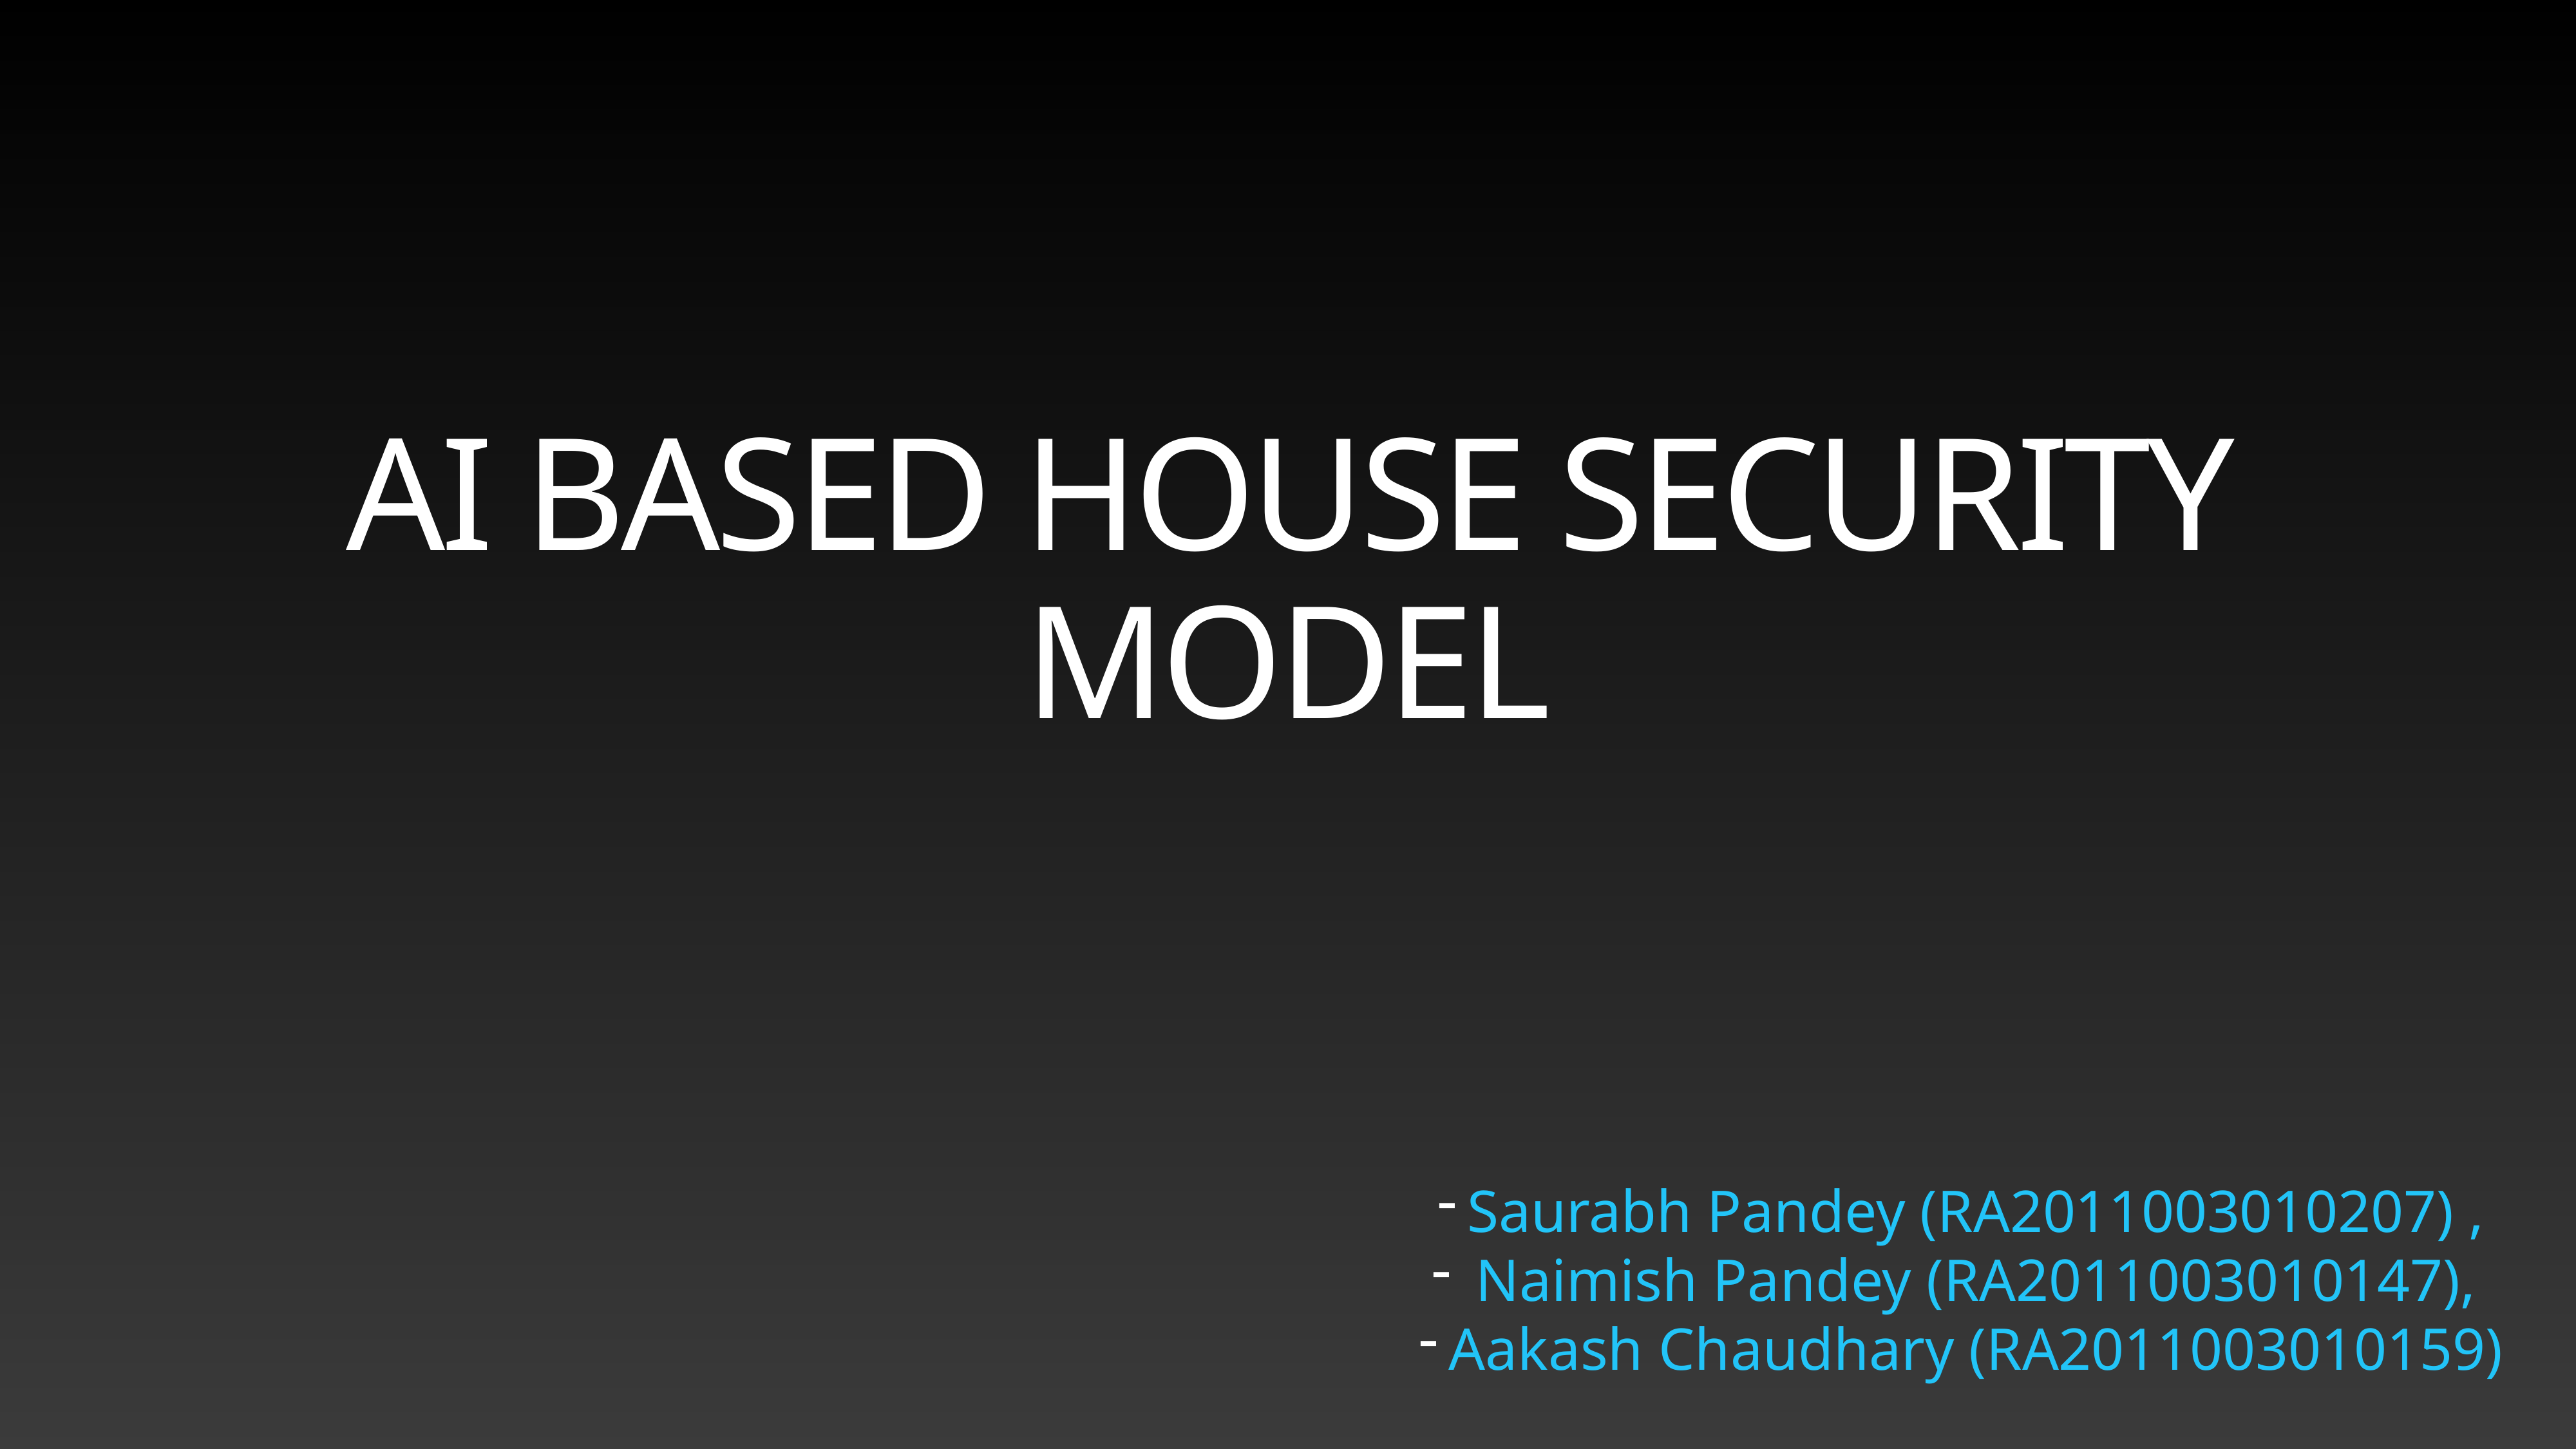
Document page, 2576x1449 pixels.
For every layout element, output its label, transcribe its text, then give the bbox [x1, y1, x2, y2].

list Saurabh Pandey (RA2011003010207) , Naimish Pandey (RA2011003010147), Aakash Chaudhary (RA2011003010159) [807, 1168, 2576, 1407]
title AI BASED HOUSE SECURITY MODEL [133, 347, 2443, 758]
